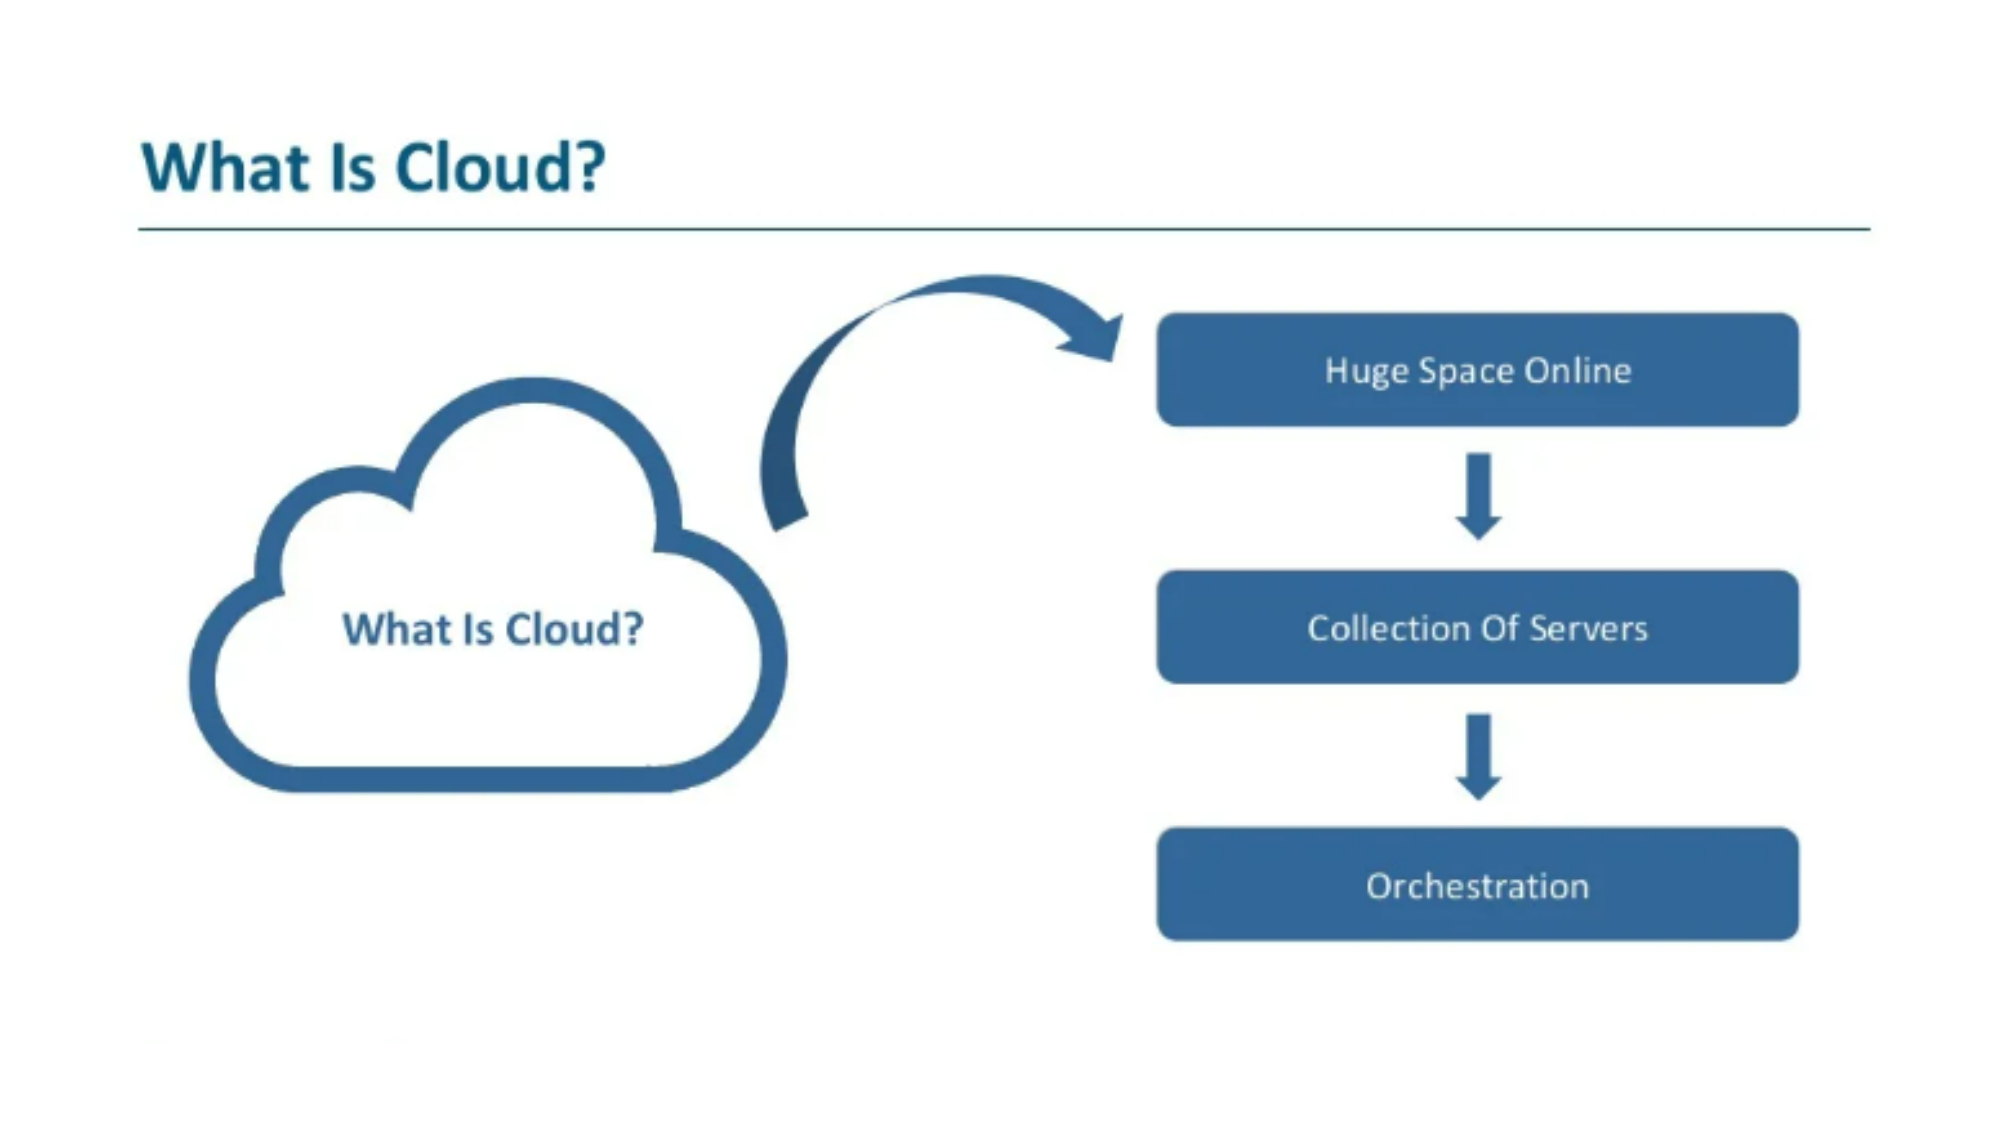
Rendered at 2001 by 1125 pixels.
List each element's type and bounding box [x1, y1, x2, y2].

picture [95, 82, 1905, 1043]
